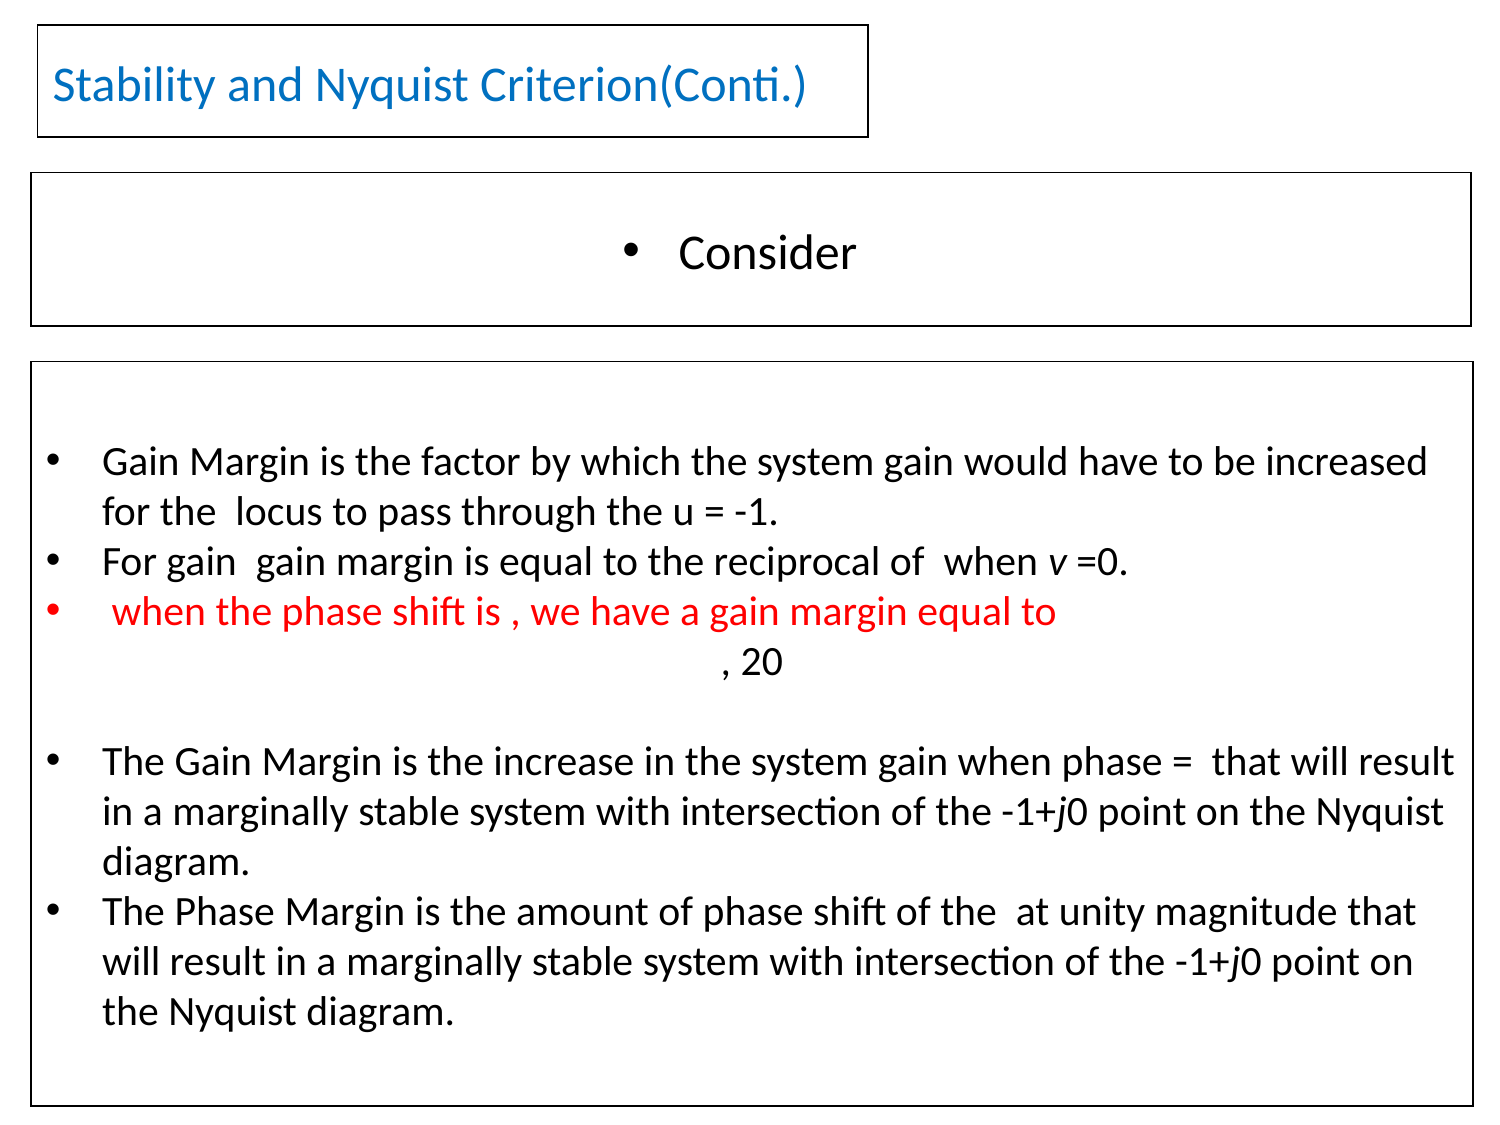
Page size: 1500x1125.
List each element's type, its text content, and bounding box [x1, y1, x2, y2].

text_box Stability and Nyquist Criterion(Conti.) [37, 24, 869, 138]
